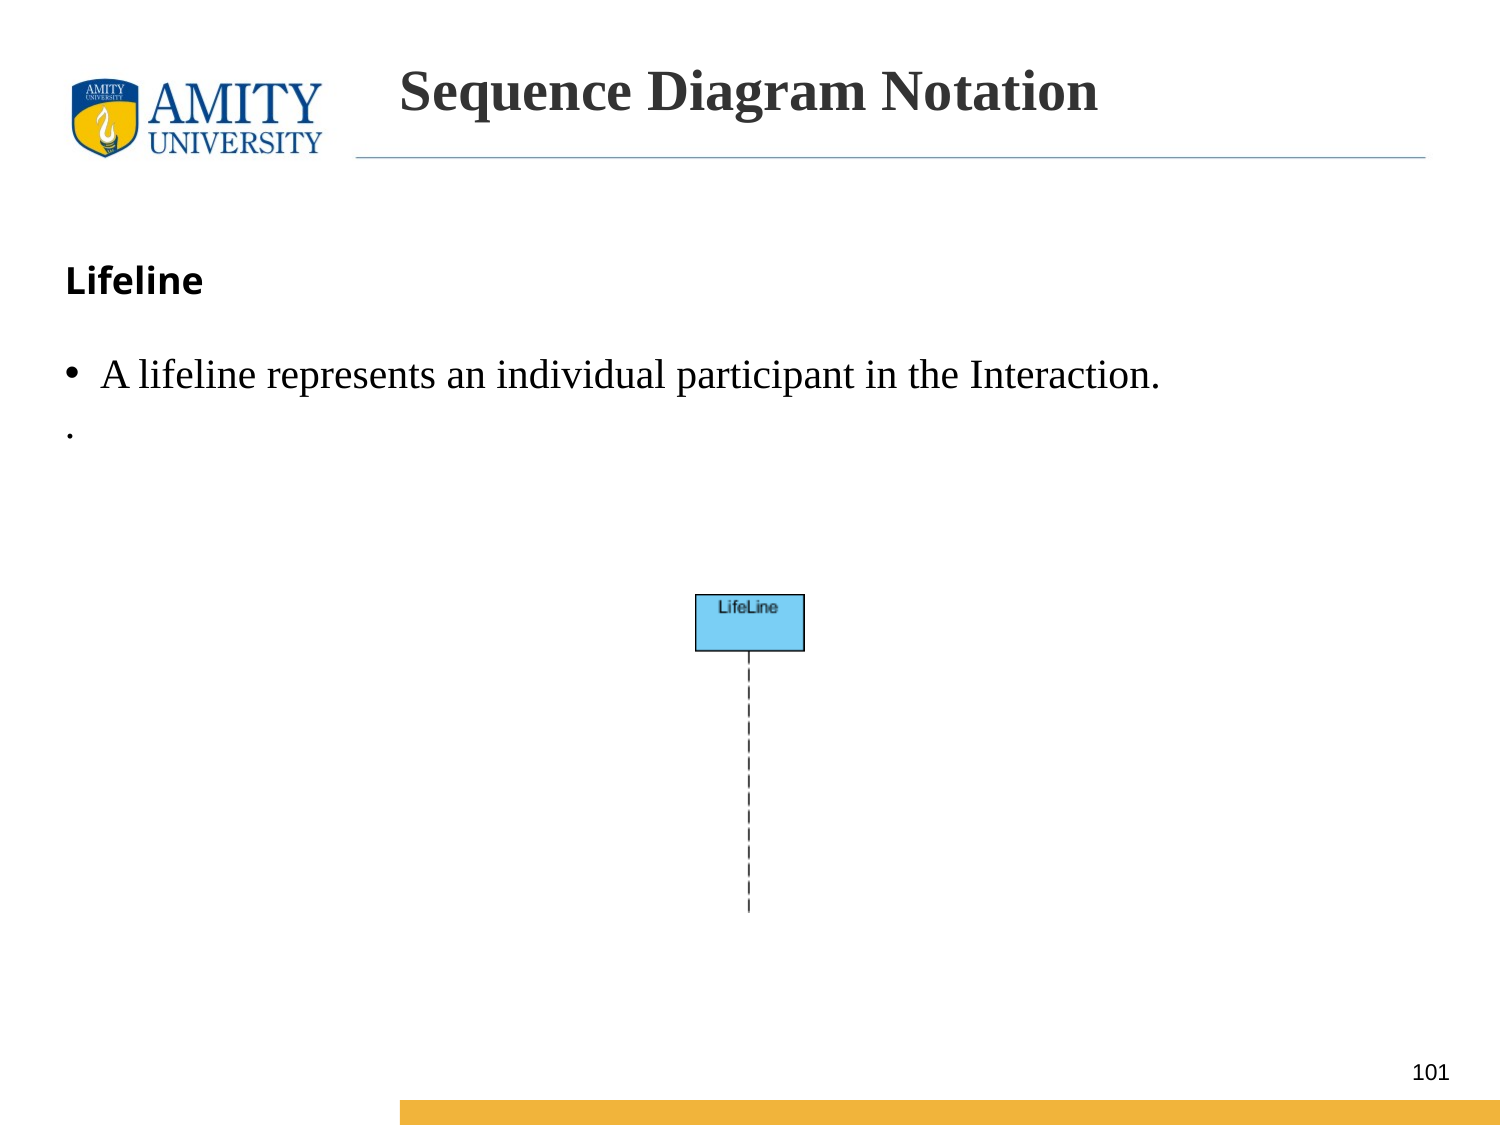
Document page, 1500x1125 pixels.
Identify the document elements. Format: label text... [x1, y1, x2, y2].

picture [0, 0, 1500, 188]
slide_number 101 [1115, 1049, 1466, 1125]
picture [694, 594, 805, 913]
text_box Lifeline A lifeline represents an individual participant in the Interaction. . [50, 249, 1363, 500]
title Sequence Diagram Notation [75, 45, 1425, 233]
